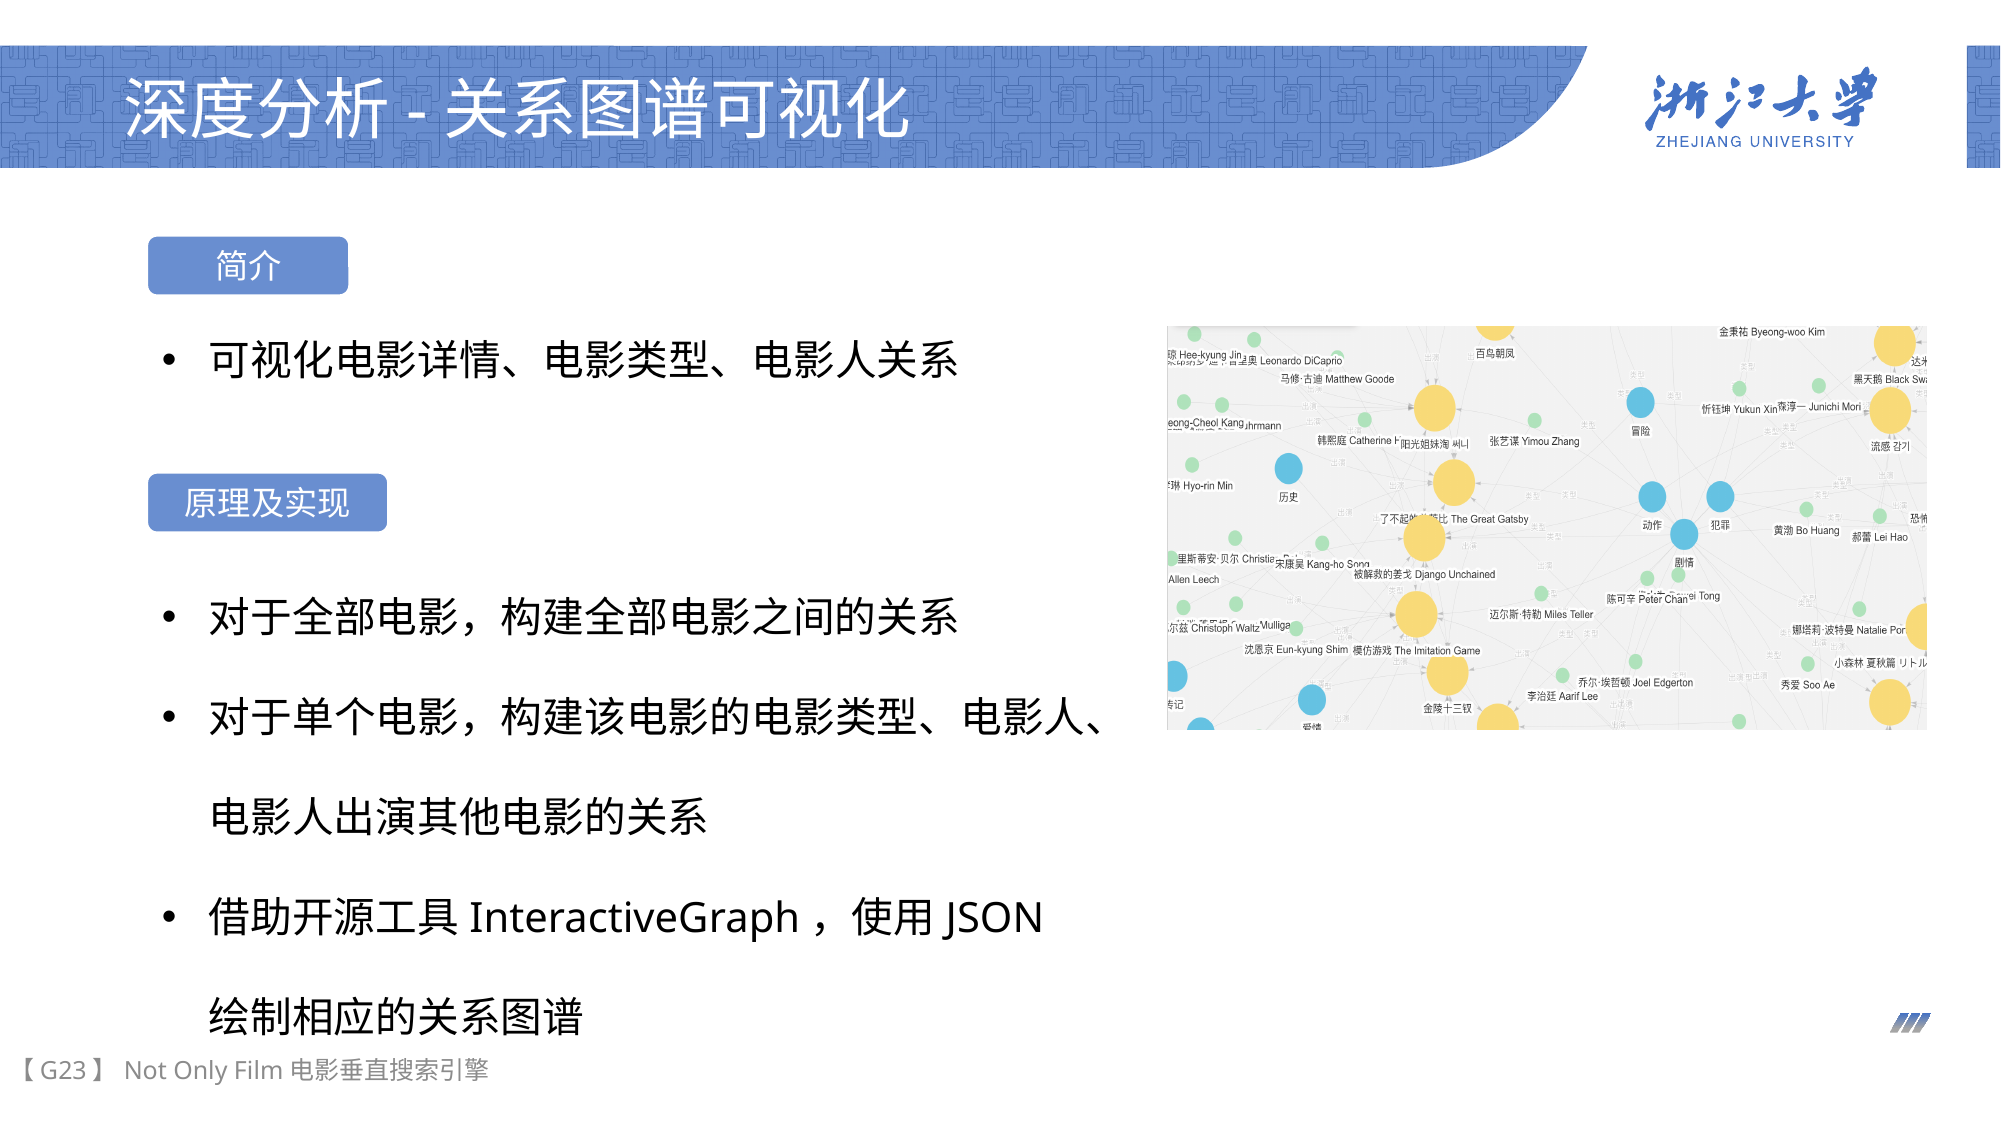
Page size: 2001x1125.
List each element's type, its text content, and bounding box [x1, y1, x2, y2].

picture [1167, 326, 1927, 730]
text_box 简介 [146, 234, 351, 297]
text_box [384, 532, 1148, 639]
text_box 原理及实现 [146, 471, 390, 533]
footer 【G23】Not Only Film电影垂直搜索引擎 [0, 1039, 587, 1100]
text_box 可视化电影详情、电影类型、电影人关系 [147, 326, 1167, 392]
text_box 对于全部电影，构建全部电影之间的关系 对于单个电影，构建该电影的电影类型、电影人、电影人出演其他电影的关系 借助开源工具InteractiveGraph，使用JSON绘制相应的关系图谱 [147, 533, 1108, 1049]
title 深度分析-关系图谱可视化 [108, 54, 1399, 159]
